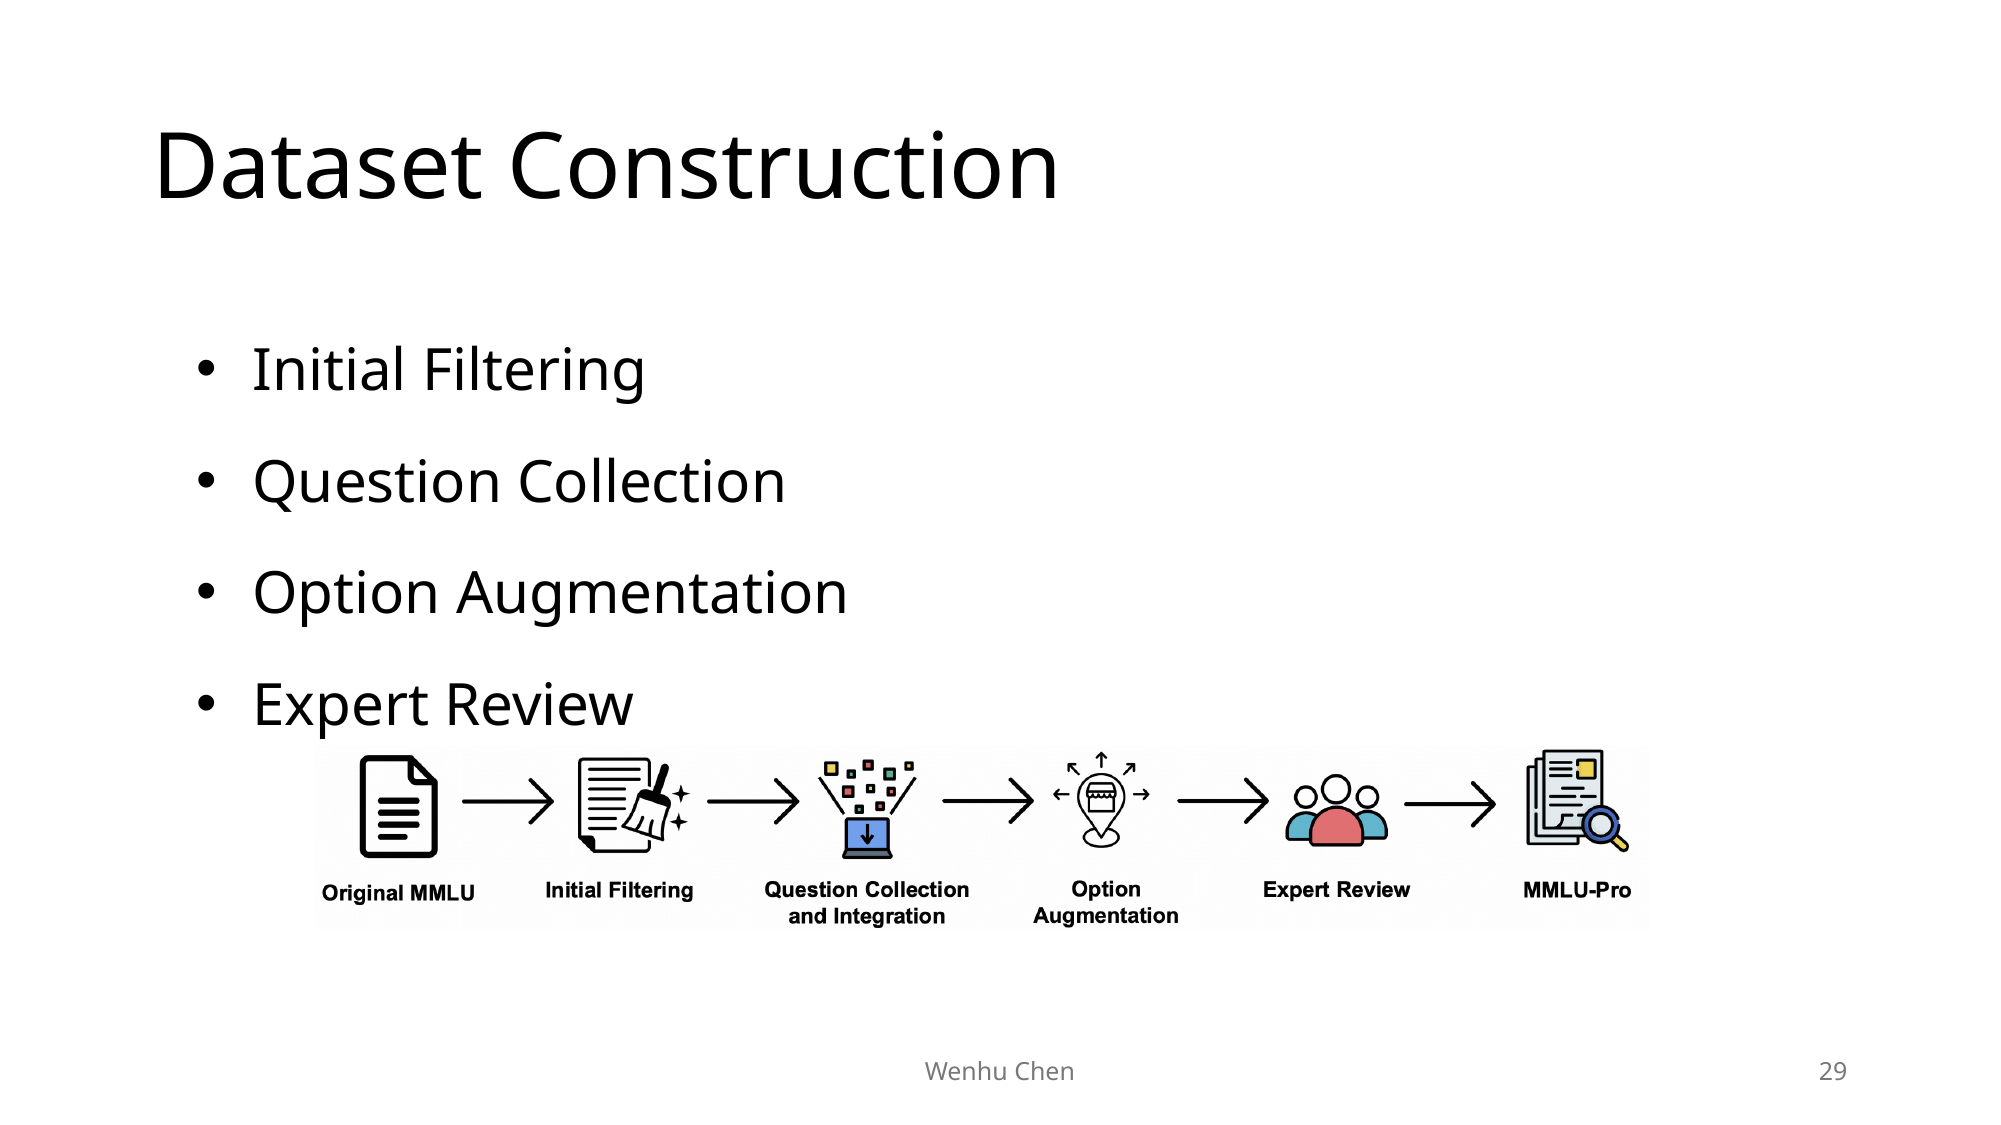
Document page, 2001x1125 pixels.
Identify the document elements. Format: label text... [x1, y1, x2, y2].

list Initial Filtering Question Collection Option Augmentation Expert Review [181, 304, 1649, 993]
slide_number 29 [1412, 1042, 1863, 1103]
title Dataset Construction [137, 59, 1863, 278]
footer Wenhu Chen [662, 1042, 1338, 1103]
picture [314, 744, 1650, 931]
